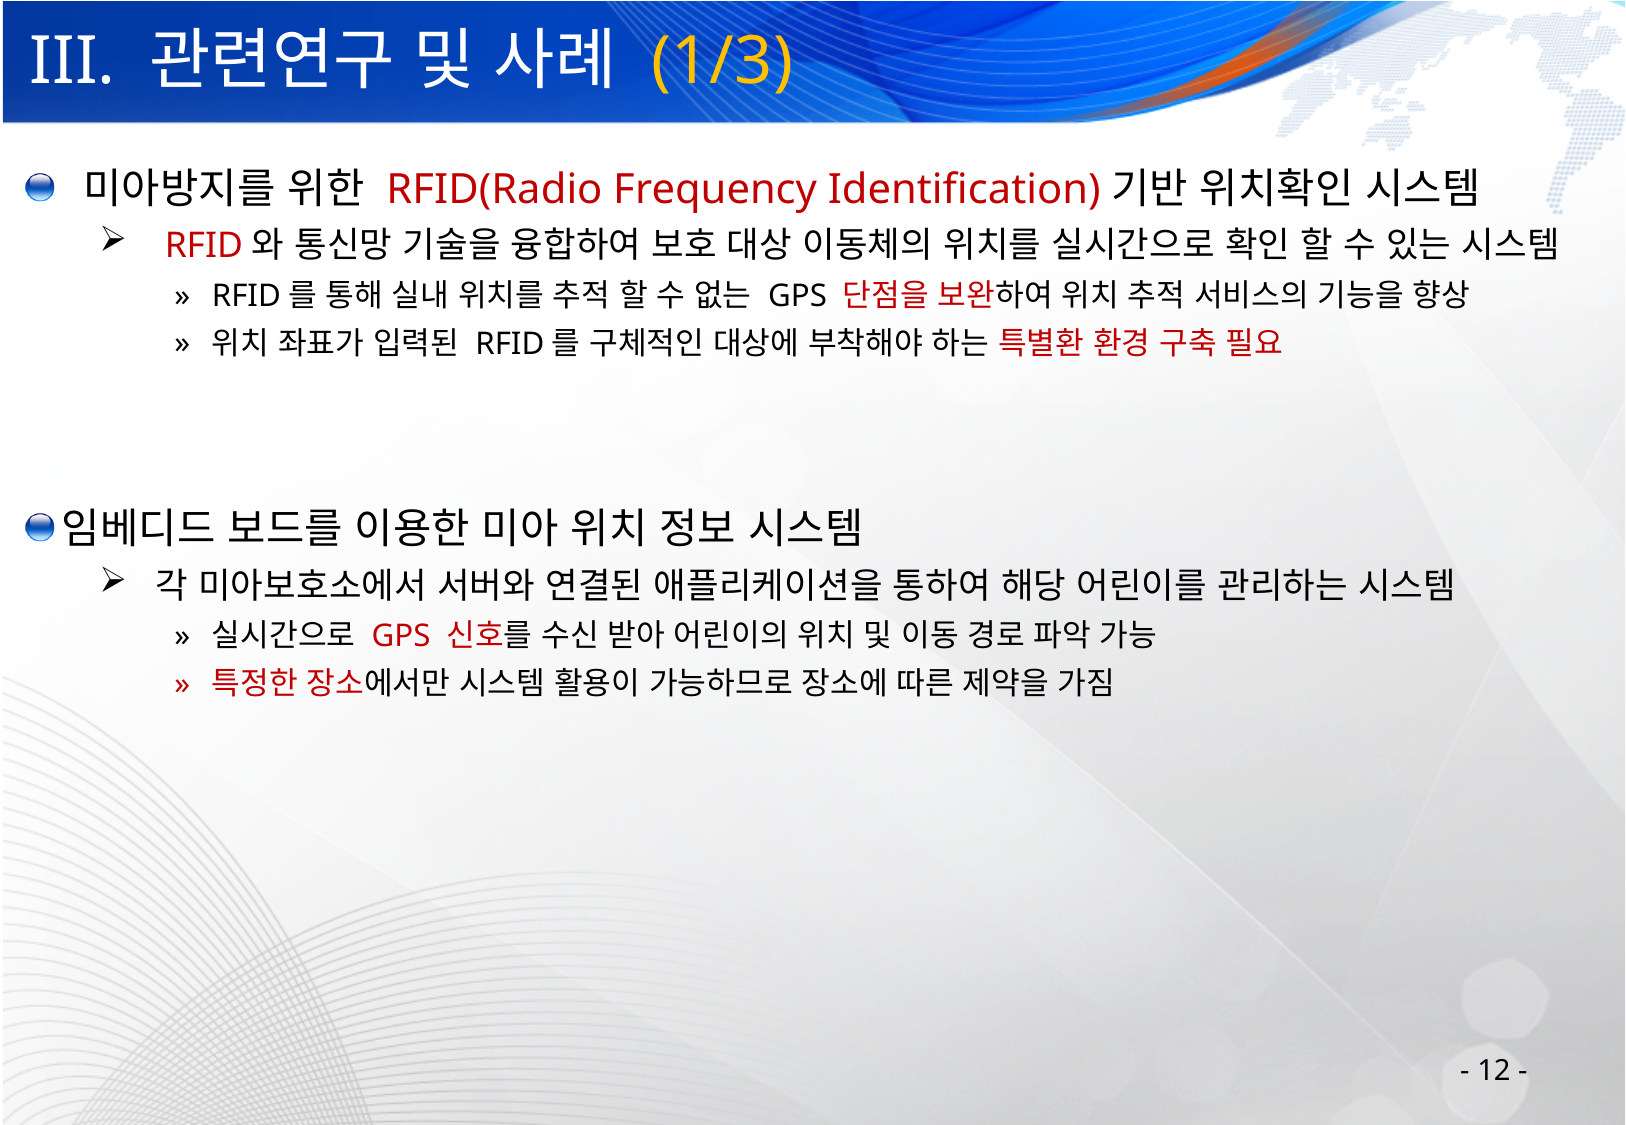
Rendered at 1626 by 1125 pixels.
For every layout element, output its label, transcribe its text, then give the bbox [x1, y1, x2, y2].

title III. 관련연구 및 사례 (1/3) [14, 3, 1451, 122]
list 미아방지를 위한 RFID(Radio Frequency Identification)기반 위치확인 시스템 RFID와 통신망 기술을 융합하여 보호 대상 이동체의 위치를 실시간으로 확인 할 수 있는 시스템 RFID를 통해 실내 위치를 추적 할 수 없는 GPS 단점을 보완하여 위치 추적 서비스의 기능을 향상 위치 좌표가 입력된 RFID를 구체적인 대상에 부착해야 하는 특별환 환경 구축 필요 임베디드 보드를 이용한 미아 위치 정보 시스템 각 미아보호소에서 서버와 연결된 애플리케이션을 통하여 해당 어린이를 관리하는 시스템 실시간으로 GPS 신호를 수신 받아 어린이의 위치 및 이동 경로 파악 가능 특정한 장소에서만 시스템 활용이 가능하므로 장소에 따른 제약을 가짐 [9, 129, 1604, 1041]
slide_number - 12 - [1177, 1041, 1543, 1101]
picture [2, 1, 1626, 1125]
